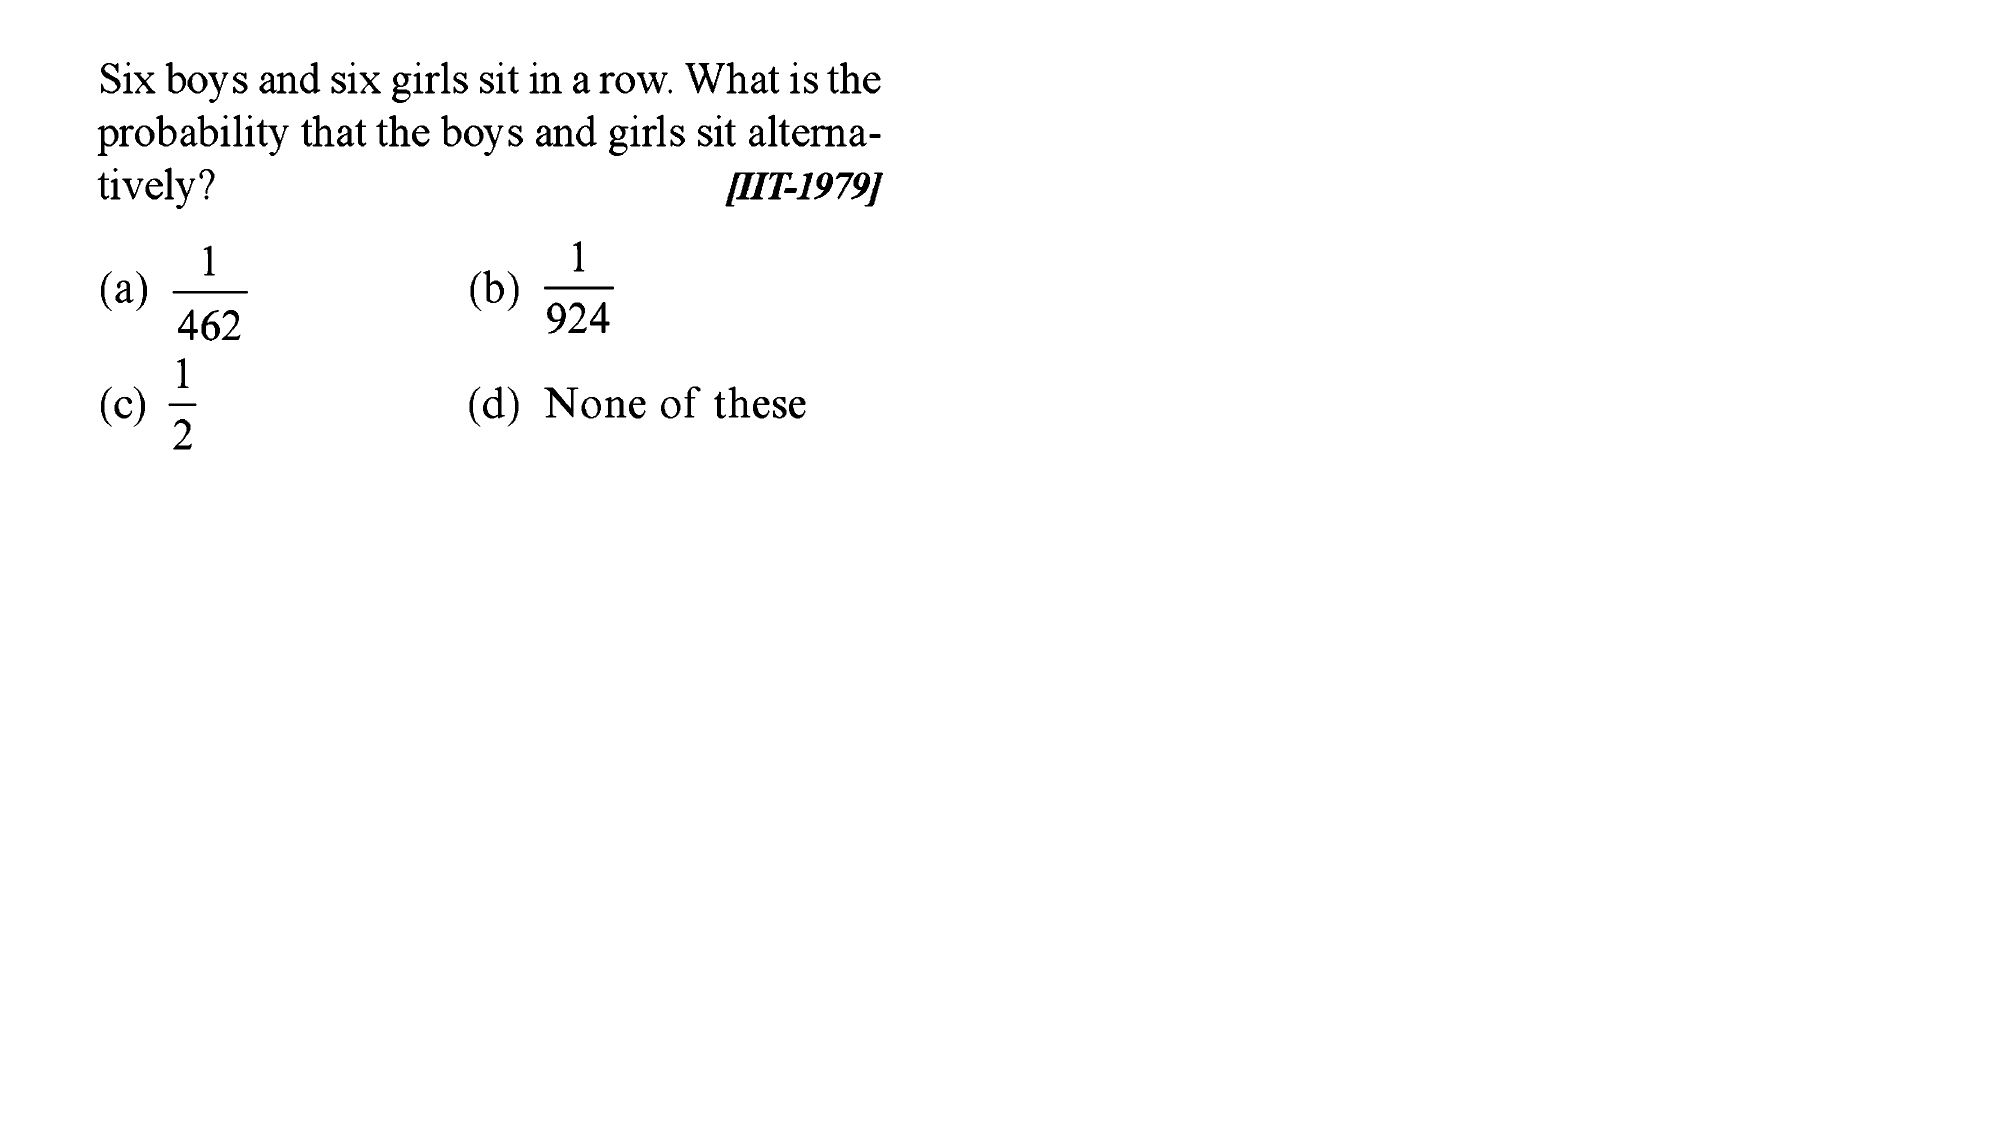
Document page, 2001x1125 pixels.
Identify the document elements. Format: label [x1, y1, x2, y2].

picture [89, 39, 946, 481]
